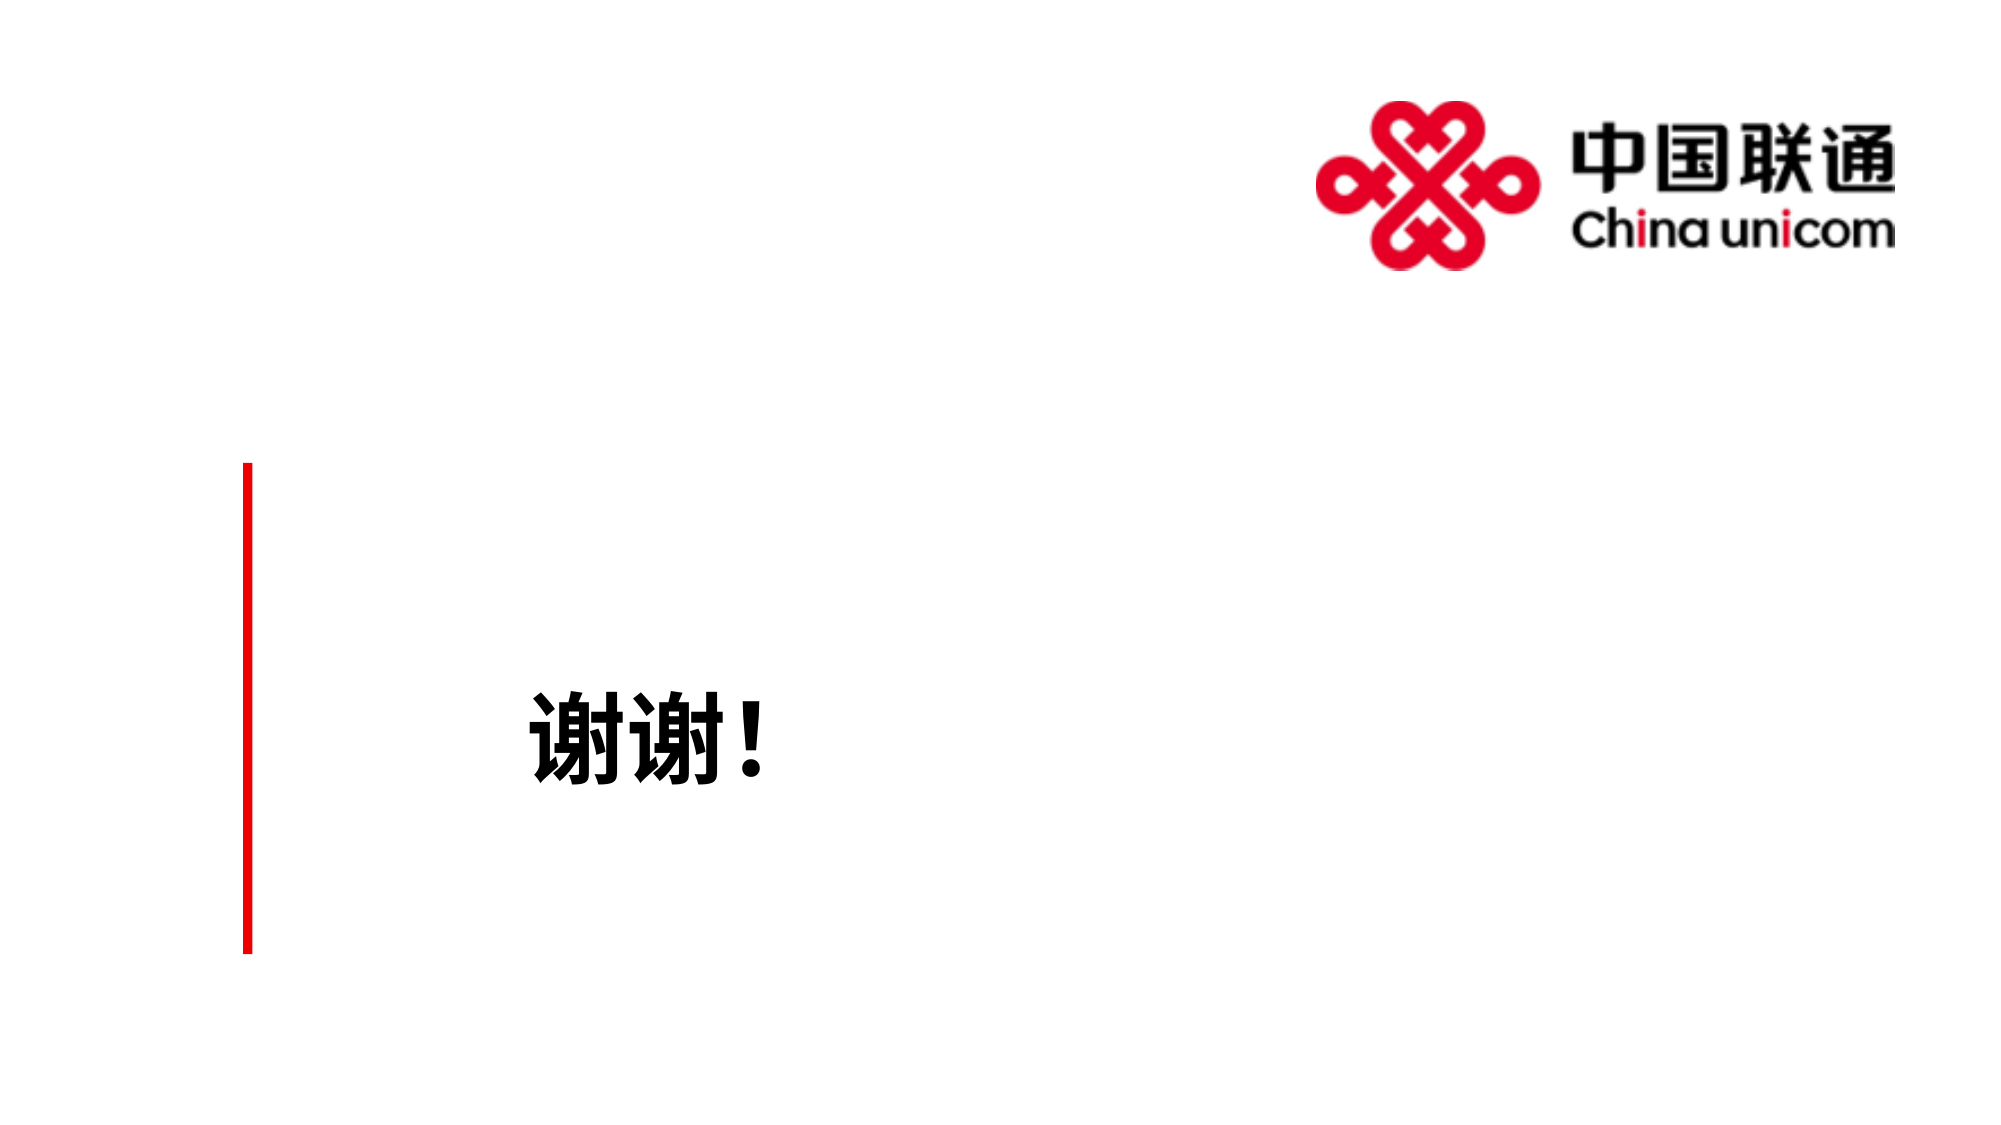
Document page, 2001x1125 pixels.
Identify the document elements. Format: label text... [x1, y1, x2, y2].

picture [1316, 101, 1895, 271]
text_box 谢谢！ [193, 609, 1159, 805]
